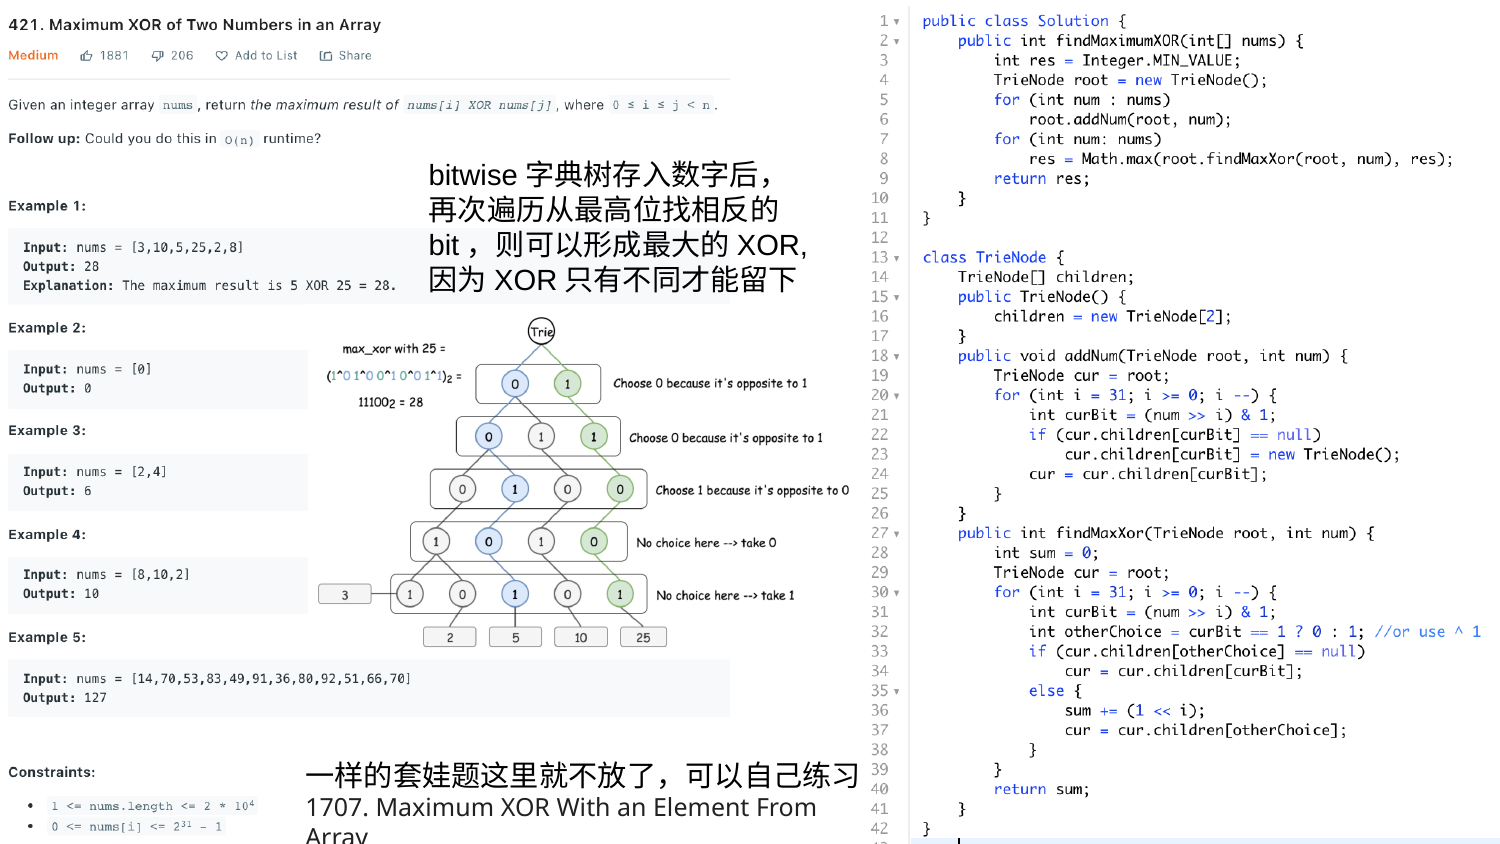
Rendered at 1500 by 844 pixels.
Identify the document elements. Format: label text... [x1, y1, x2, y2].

text_box 一样的套娃题这里就不放了，可以自己练习 1707. Maximum XOR With an Element From Array [733, 741, 856, 844]
picture [0, 0, 1500, 844]
text_box bitwise字典树存入数字后，再次遍历从最高位找相反的bit，则可以形成最大的XOR,因为XOR只有不同才能留下 [733, 141, 831, 302]
